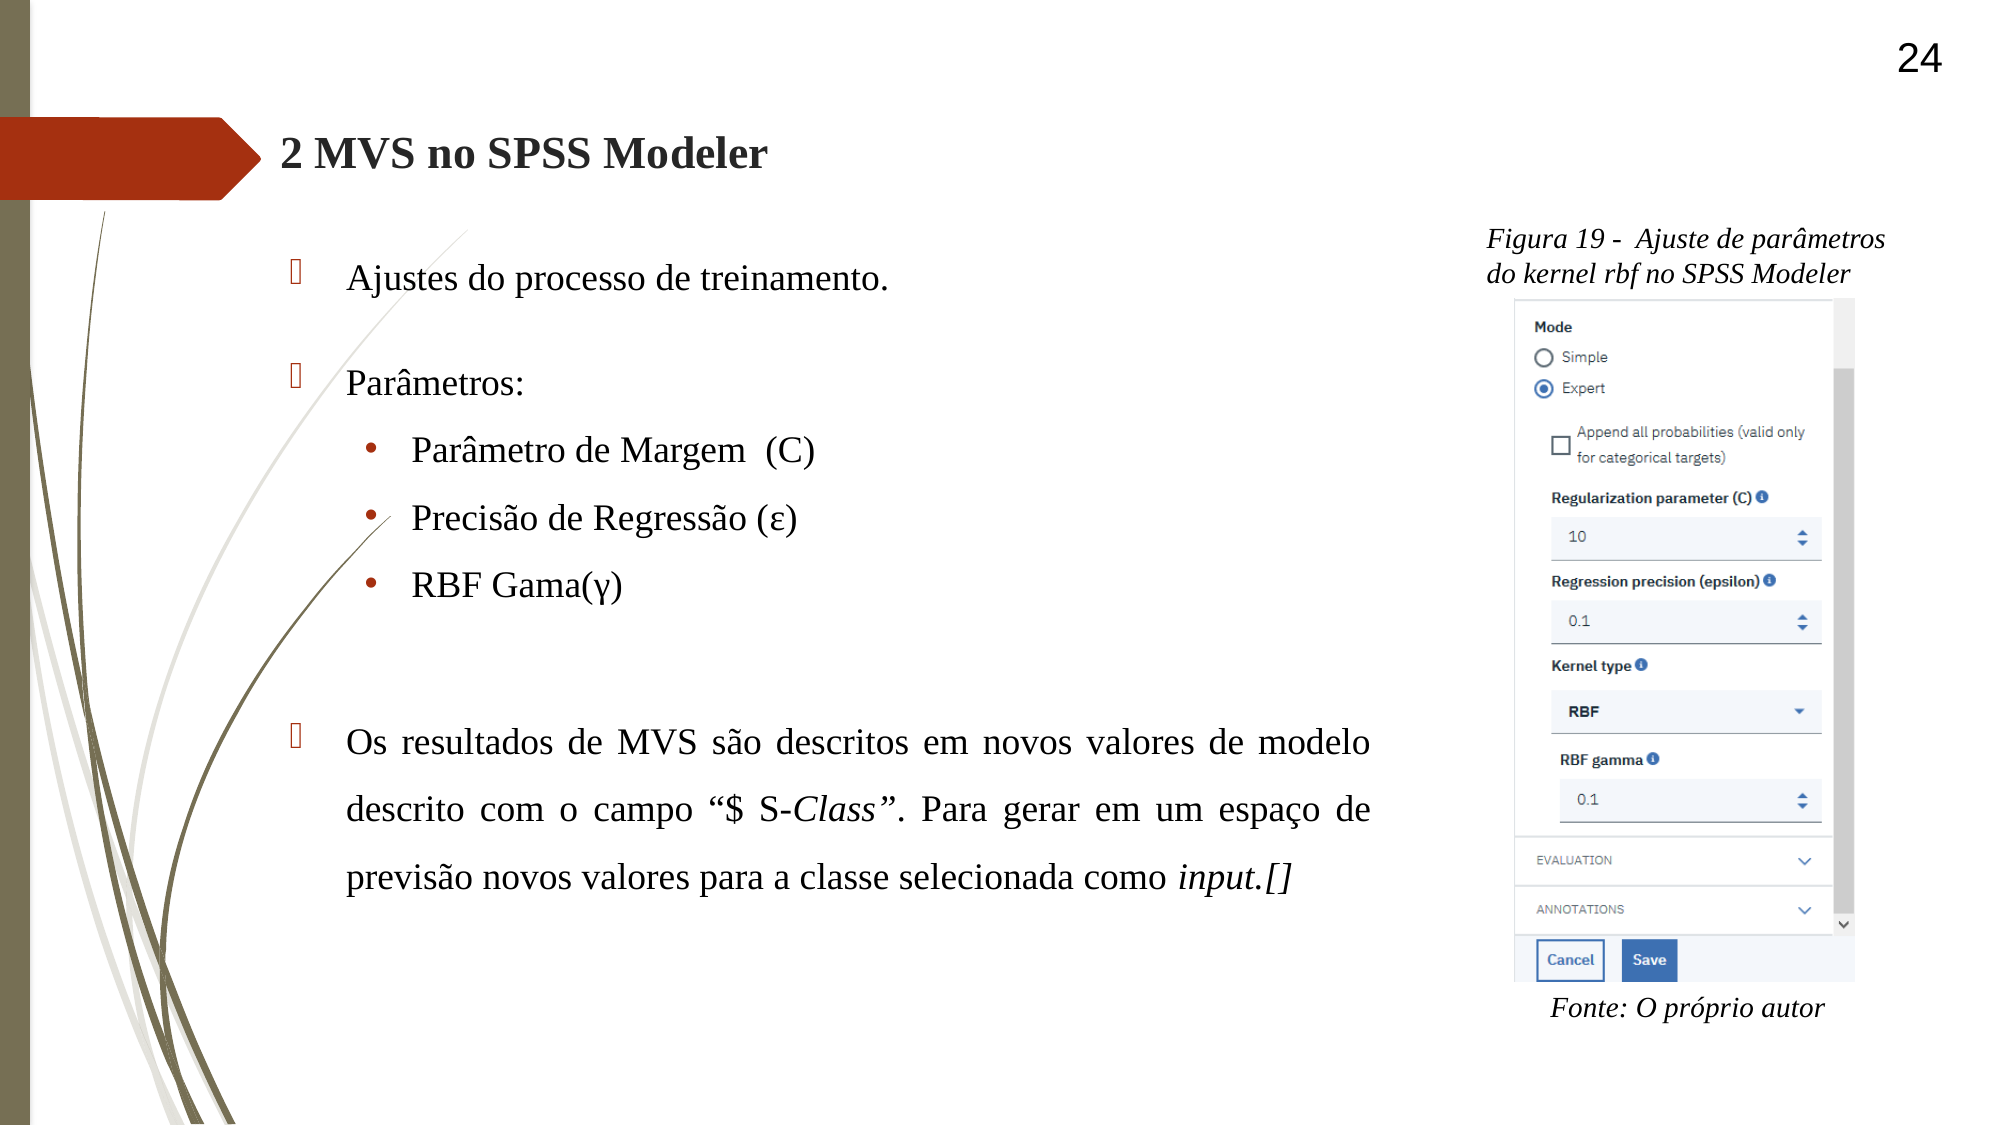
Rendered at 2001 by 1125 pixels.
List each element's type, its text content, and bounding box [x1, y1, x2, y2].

list Ajustes do processo de treinamento. [274, 223, 936, 330]
slide_number 24 [1830, 26, 1959, 87]
picture [1514, 298, 1855, 982]
text_box 2 MVS no SPSS Modeler [265, 115, 1494, 208]
text_box Parâmetros: Parâmetro de Margem (C) Precisão de Regressão (ε) RBF Gama(γ) [274, 327, 876, 686]
text_box Os resultados de MVS são descritos em novos valores de modelo descrito com o campo “$ S-Class”. Para gerar em um espaço de previsão novos valores para a classe selecionada como input.[] [274, 686, 1387, 902]
text_box Figura 19 - Ajuste de parâmetros do kernel rbf no SPSS Modeler [1471, 211, 1926, 297]
text_box Fonte: O próprio autor [1535, 989, 1841, 1031]
